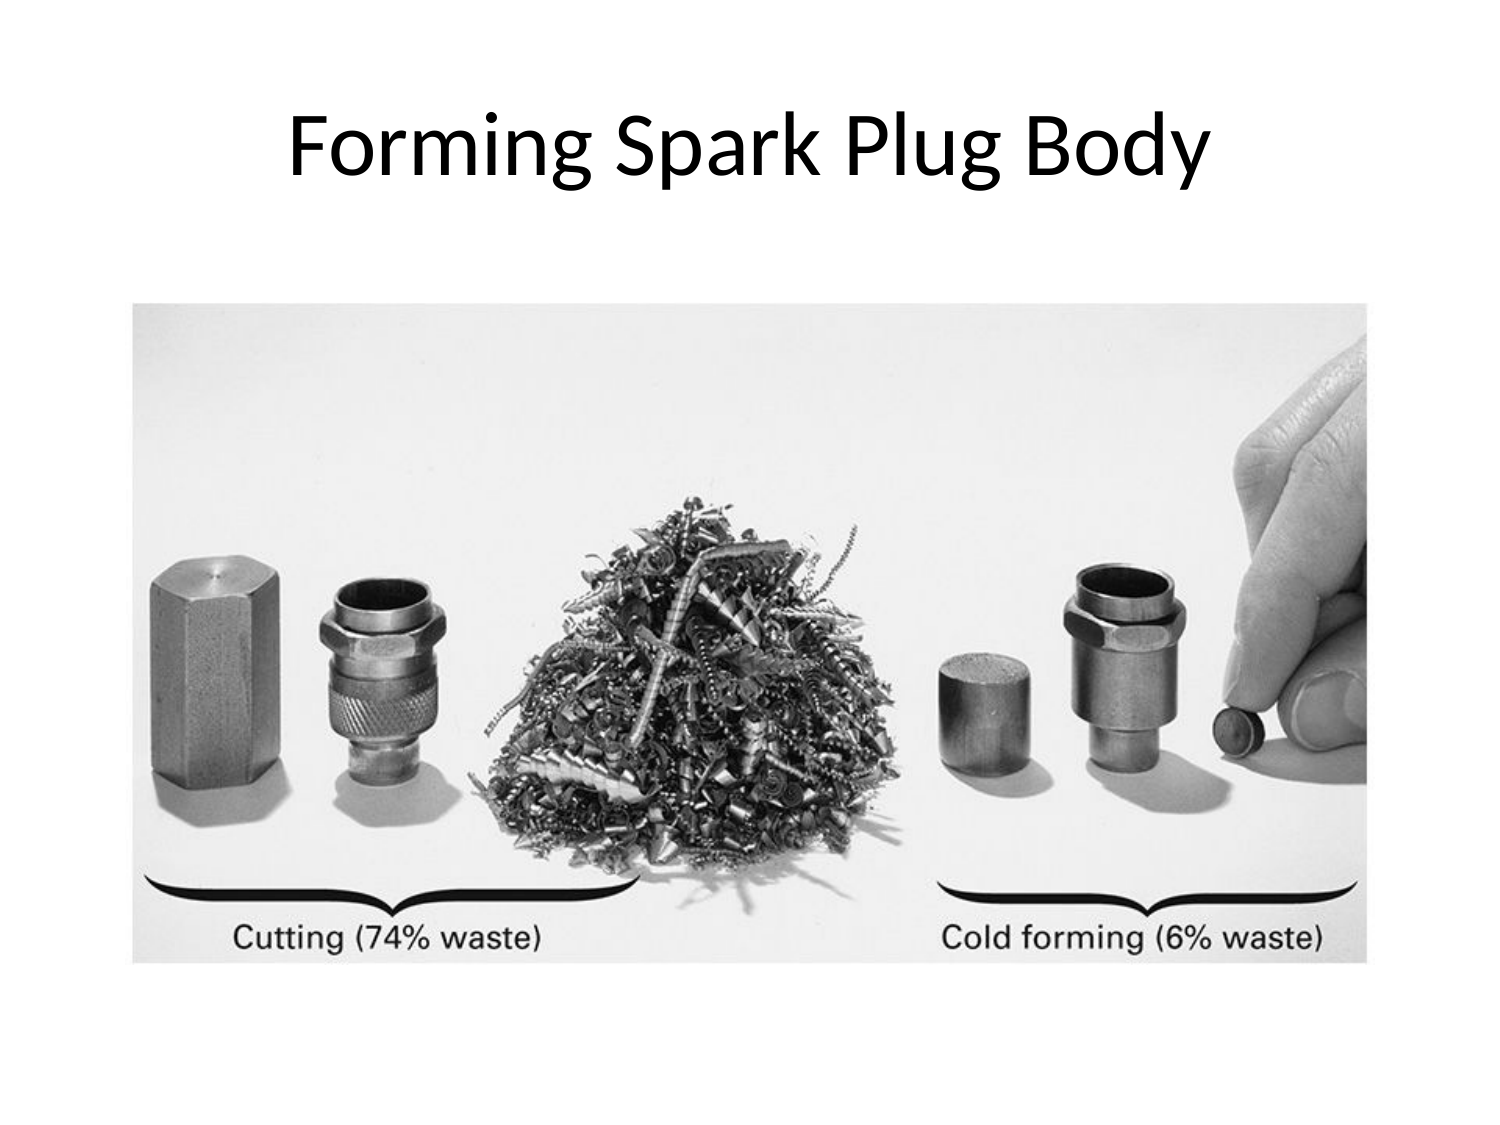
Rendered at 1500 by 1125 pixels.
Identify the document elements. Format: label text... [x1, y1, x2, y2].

title Forming Spark Plug Body [75, 45, 1425, 233]
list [124, 302, 1376, 966]
